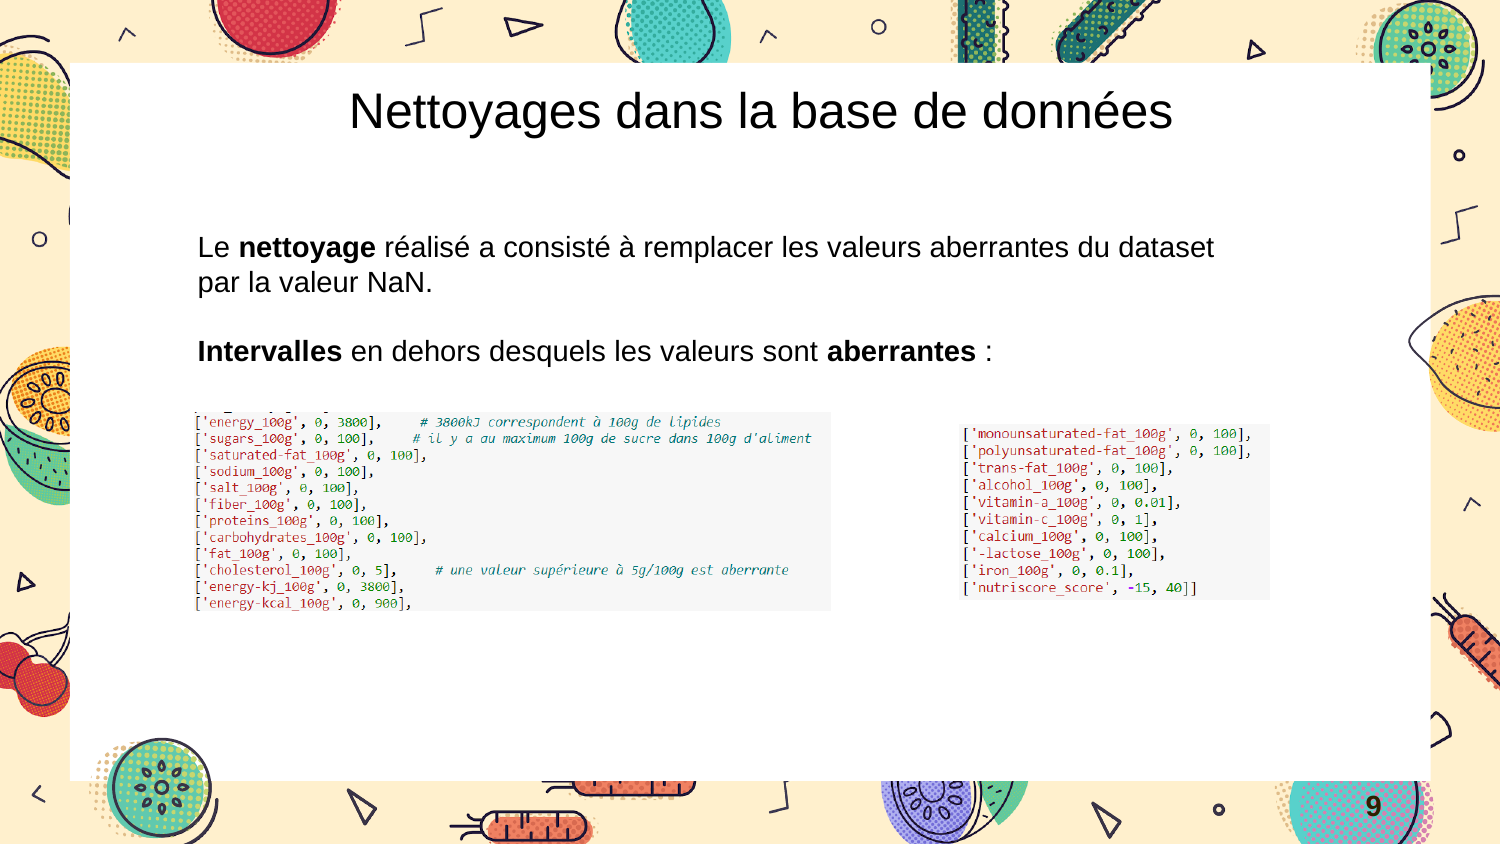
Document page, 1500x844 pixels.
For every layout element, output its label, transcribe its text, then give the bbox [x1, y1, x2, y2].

text_box Nettoyages dans la base de données [123, 67, 1399, 151]
picture [959, 423, 1270, 600]
text_box Le nettoyage réalisé a consisté à remplacer les valeurs aberrantes du dataset par la valeur NaN. Intervalles en dehors desquels les valeurs sont aberrantes : [182, 185, 1235, 411]
picture [0, 0, 1500, 844]
picture [194, 412, 831, 612]
picture [1431, 298, 1500, 346]
picture [199, 801, 205, 813]
slide_number 9 [1059, 782, 1397, 828]
